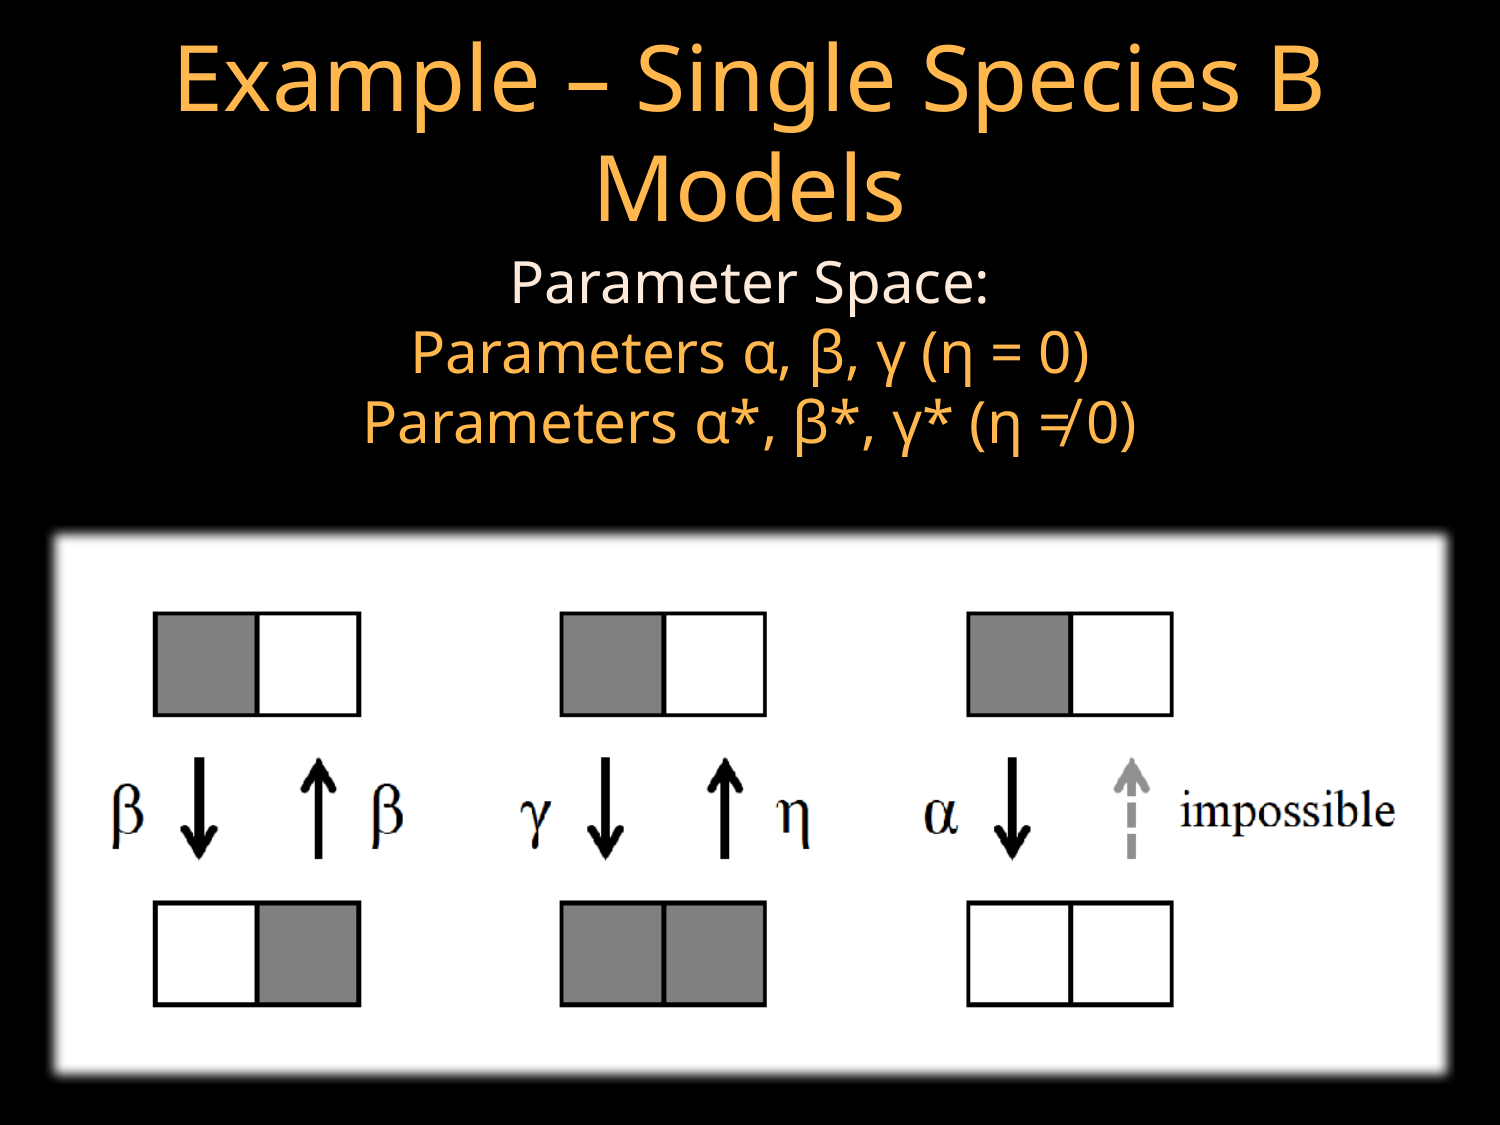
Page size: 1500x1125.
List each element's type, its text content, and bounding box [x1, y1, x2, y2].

text_box Example – Single Species B Models [0, 0, 1500, 237]
picture [45, 525, 1455, 1084]
text_box Parameter Space: Parameters α, β, γ (η = 0) Parameters α*, β*, γ* (η ≠ 0) [0, 237, 1500, 463]
